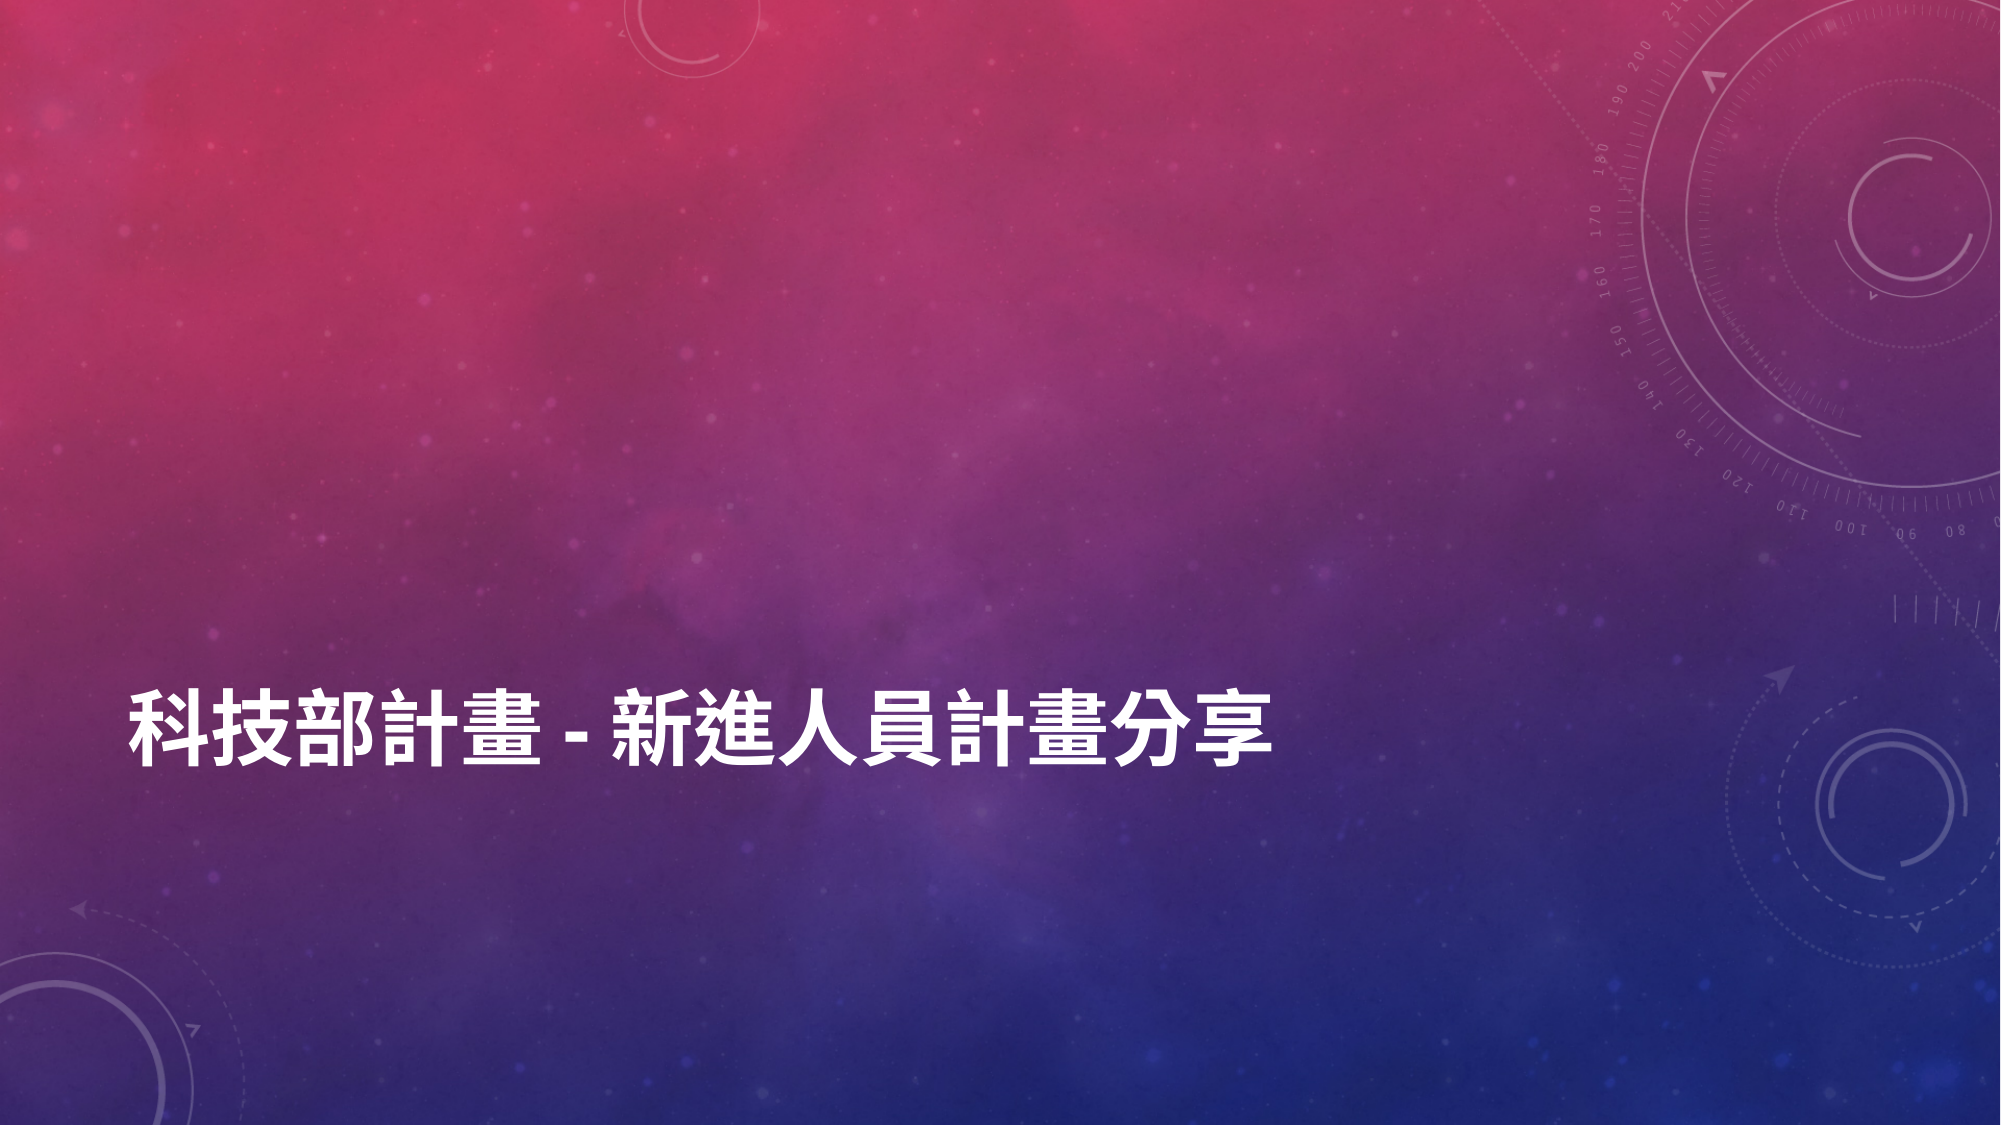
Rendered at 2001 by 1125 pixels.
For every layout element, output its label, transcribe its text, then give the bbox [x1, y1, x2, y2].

title 科技部計畫-新進人員計畫分享 [112, 542, 1775, 784]
picture [0, 0, 2001, 1125]
